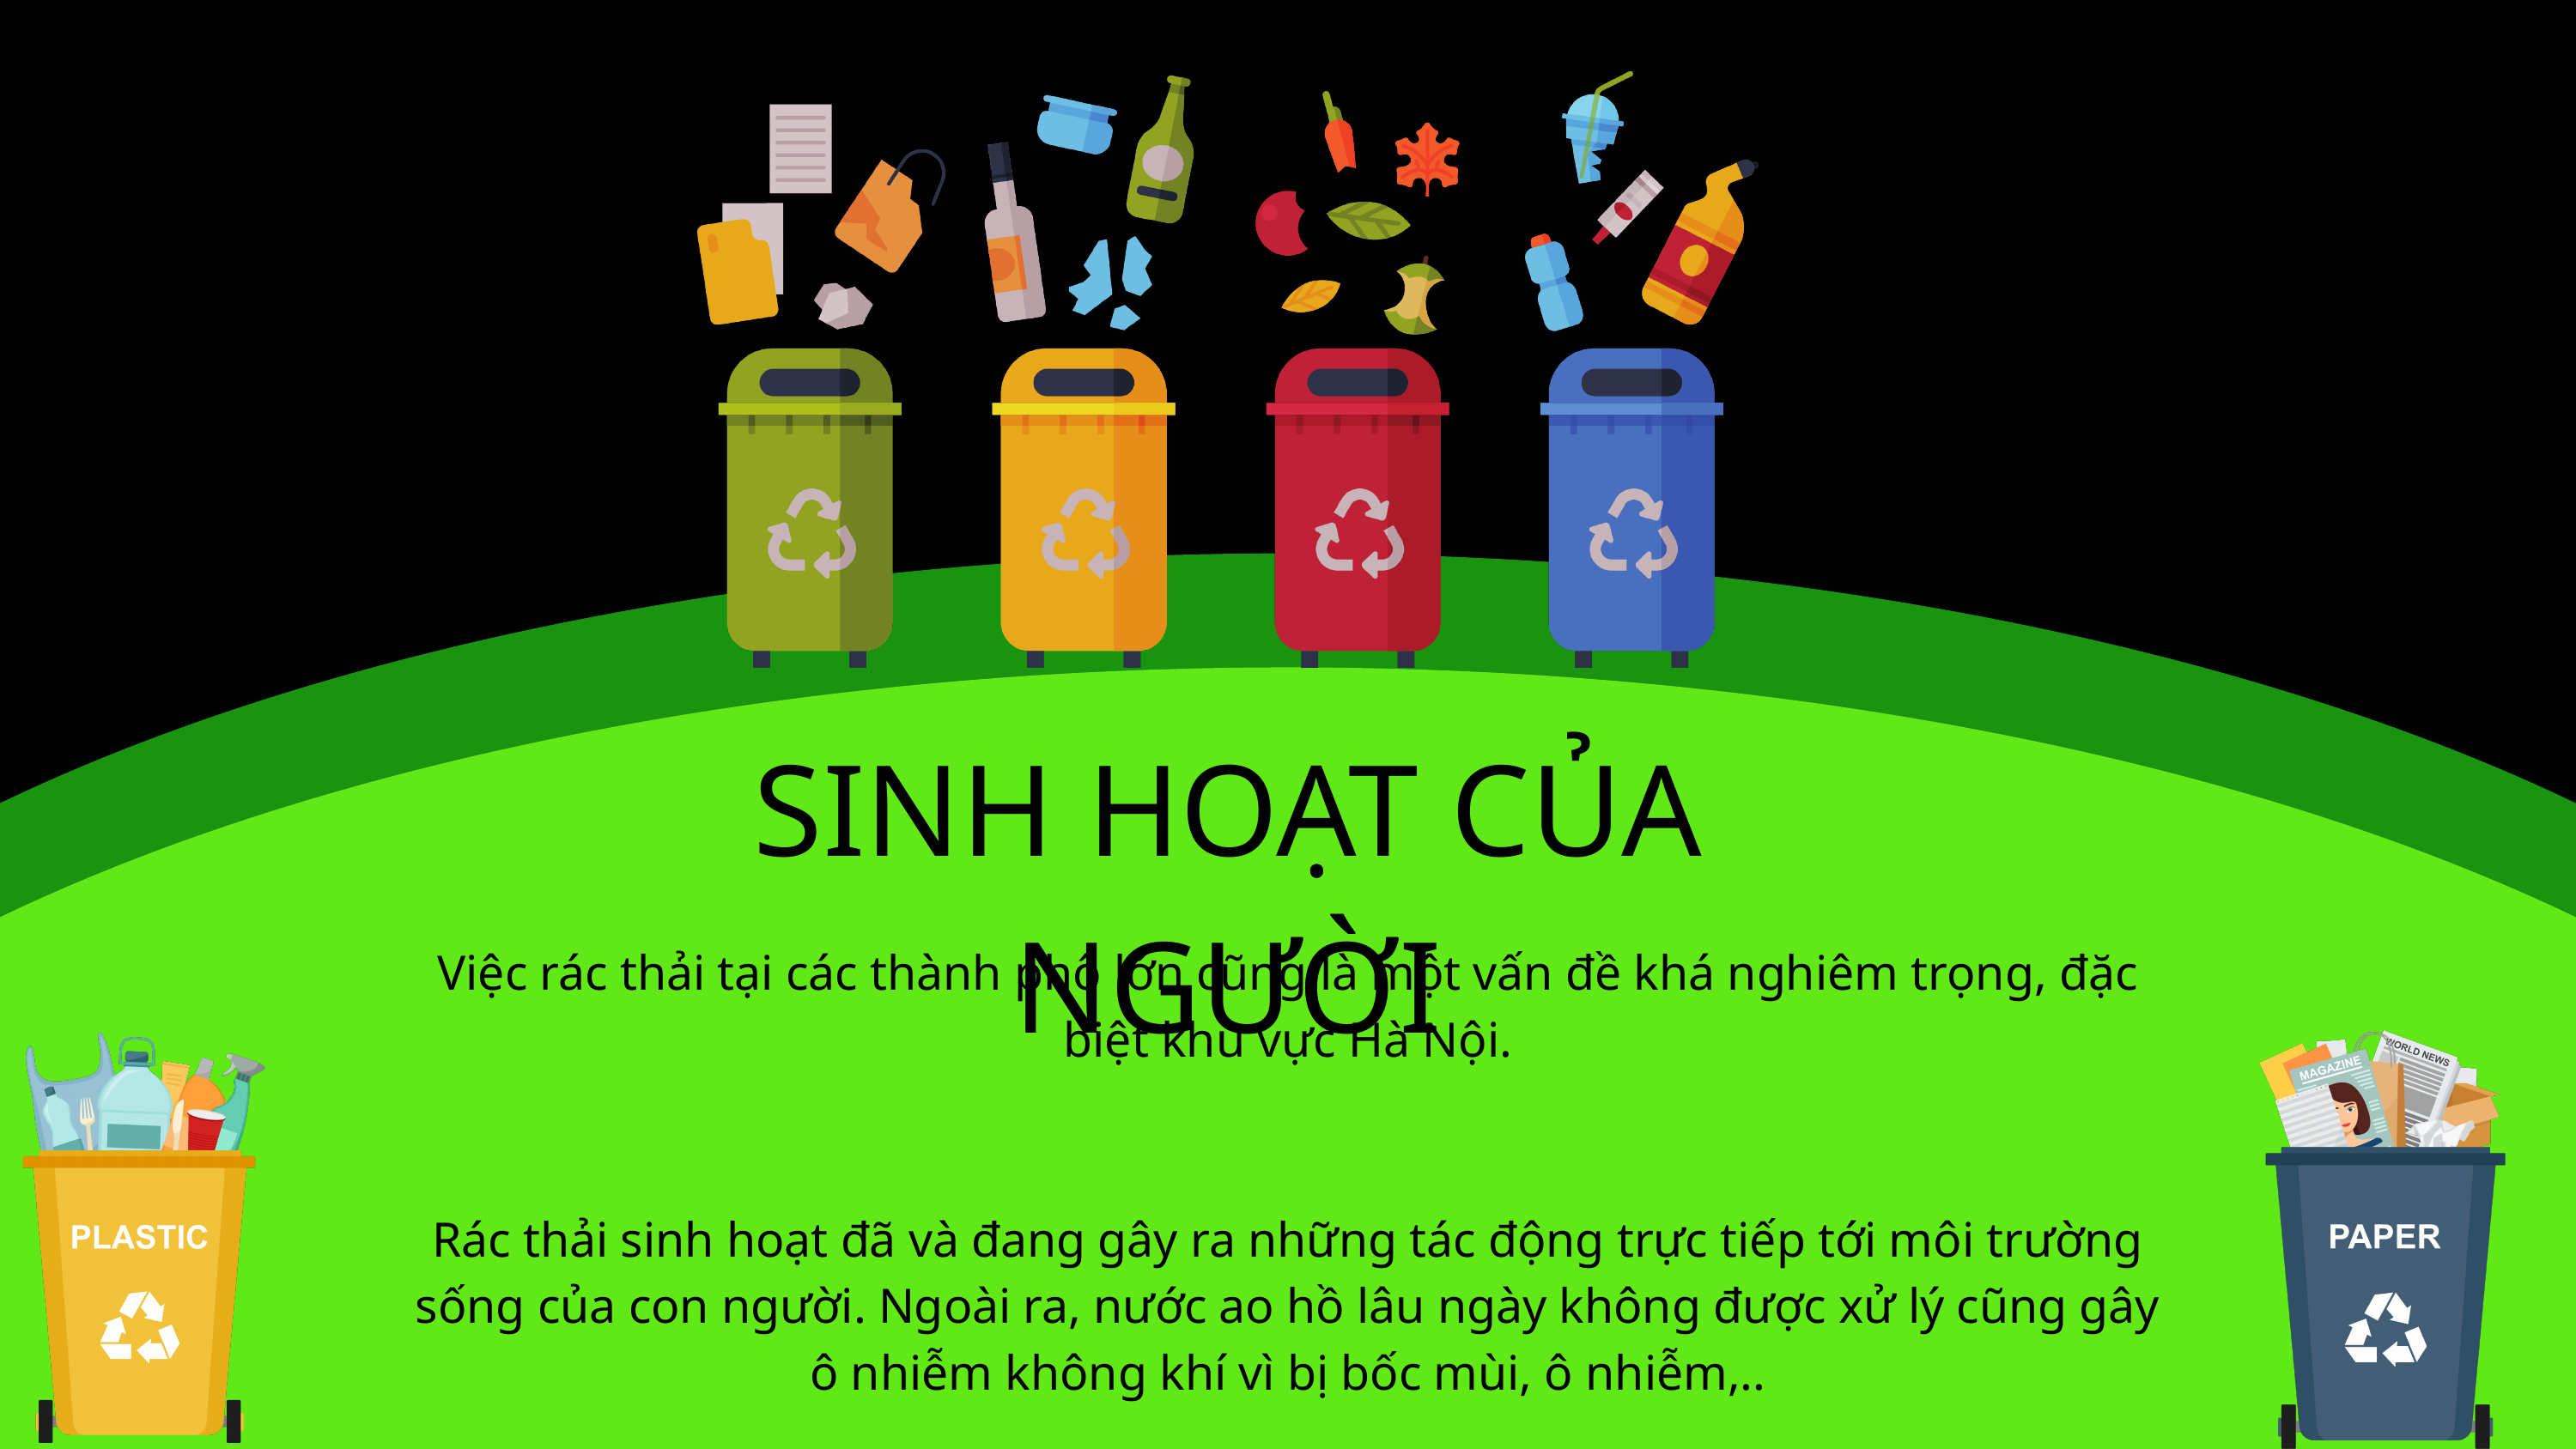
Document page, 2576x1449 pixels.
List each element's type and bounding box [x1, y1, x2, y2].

text_box [0, 667, 2576, 1449]
text_box [696, 71, 1759, 550]
text_box [0, 553, 2576, 664]
